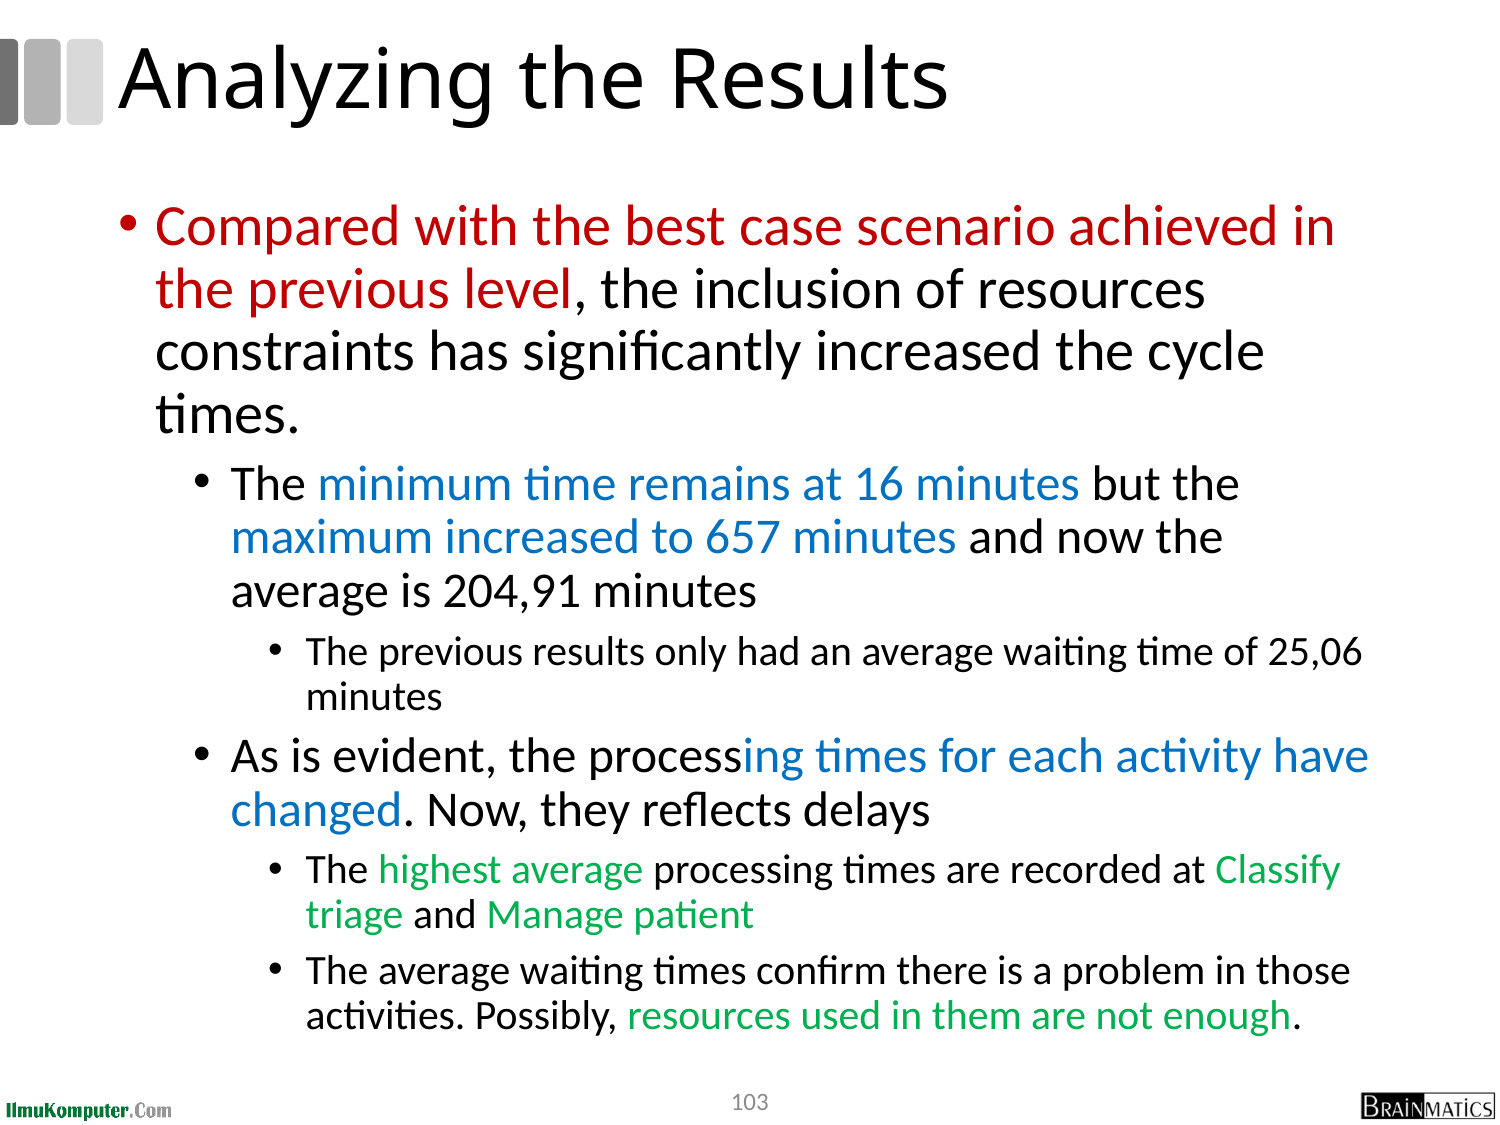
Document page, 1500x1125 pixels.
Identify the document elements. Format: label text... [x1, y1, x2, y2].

slide_number 103 [581, 1074, 919, 1125]
list Compared with the best case scenario achieved in the previous level, the inclusion of resources constraints has significantly increased the cycle times. The minimum time remains at 16 minutes but the maximum increased to 657 minutes and now the average is 204,91 minutes The previous results only had an average waiting time of 25,06 minutes As is evident, the processing times for each activity have changed. Now, they reflects delays The highest average processing times are recorded at Classify triage and Manage patient The average waiting times confirm there is a problem in those activities. Possibly, resources used in them are not enough. [103, 187, 1397, 1063]
title Analyzing the Results [103, 24, 1498, 138]
picture [1358, 1089, 1498, 1123]
picture [4, 1095, 173, 1125]
